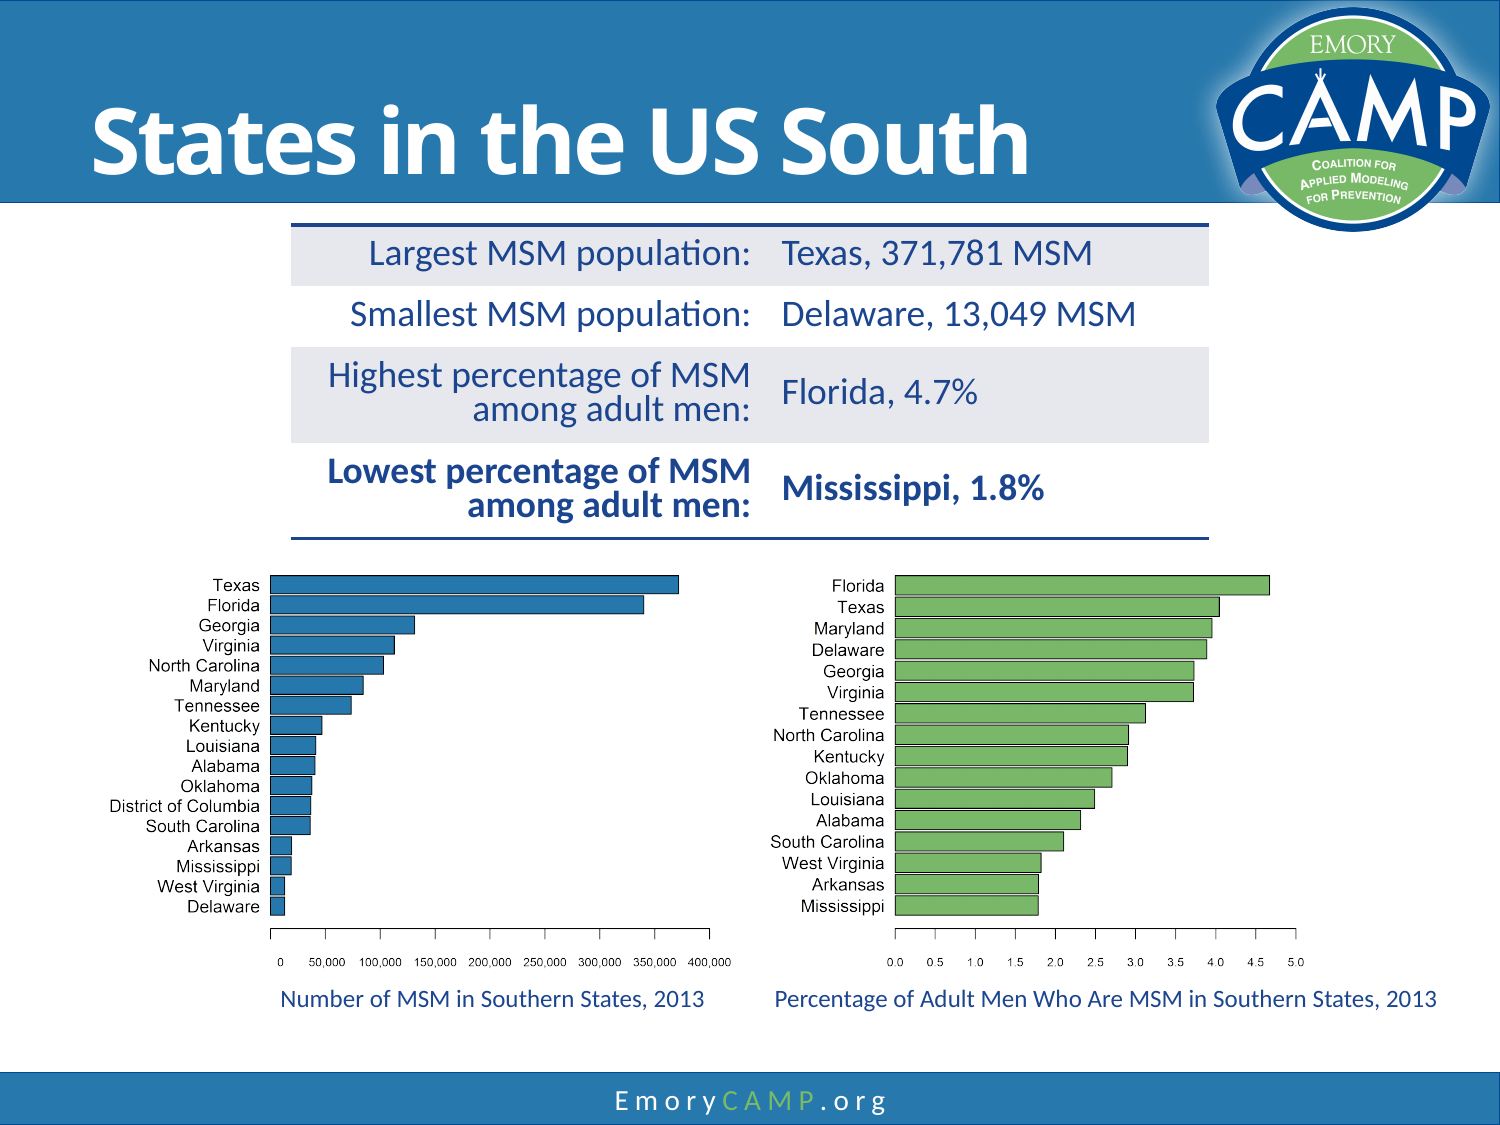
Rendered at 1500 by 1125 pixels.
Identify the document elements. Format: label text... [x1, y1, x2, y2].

table_header Texas, 371,781 MSM [767, 227, 1209, 286]
table_cell Highest percentage of MSM among adult men: [291, 347, 767, 443]
title States in the US South [75, 37, 1200, 203]
table_cell Mississippi, 1.8% [767, 443, 1209, 537]
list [103, 562, 741, 981]
table_cell Lowest percentage of MSM among adult men: [291, 443, 767, 537]
table_header Largest MSM population: [291, 227, 767, 286]
picture [1216, 7, 1490, 232]
text_box Percentage of Adult Men Who Are MSM in Southern States, 2013 [759, 975, 1454, 1020]
text_box Number of MSM in Southern States, 2013 [265, 981, 721, 1020]
table_cell Smallest MSM population: [291, 286, 767, 347]
table_cell Delaware, 13,049 MSM [767, 286, 1209, 347]
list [759, 562, 1397, 981]
table_cell Florida, 4.7% [767, 347, 1209, 443]
